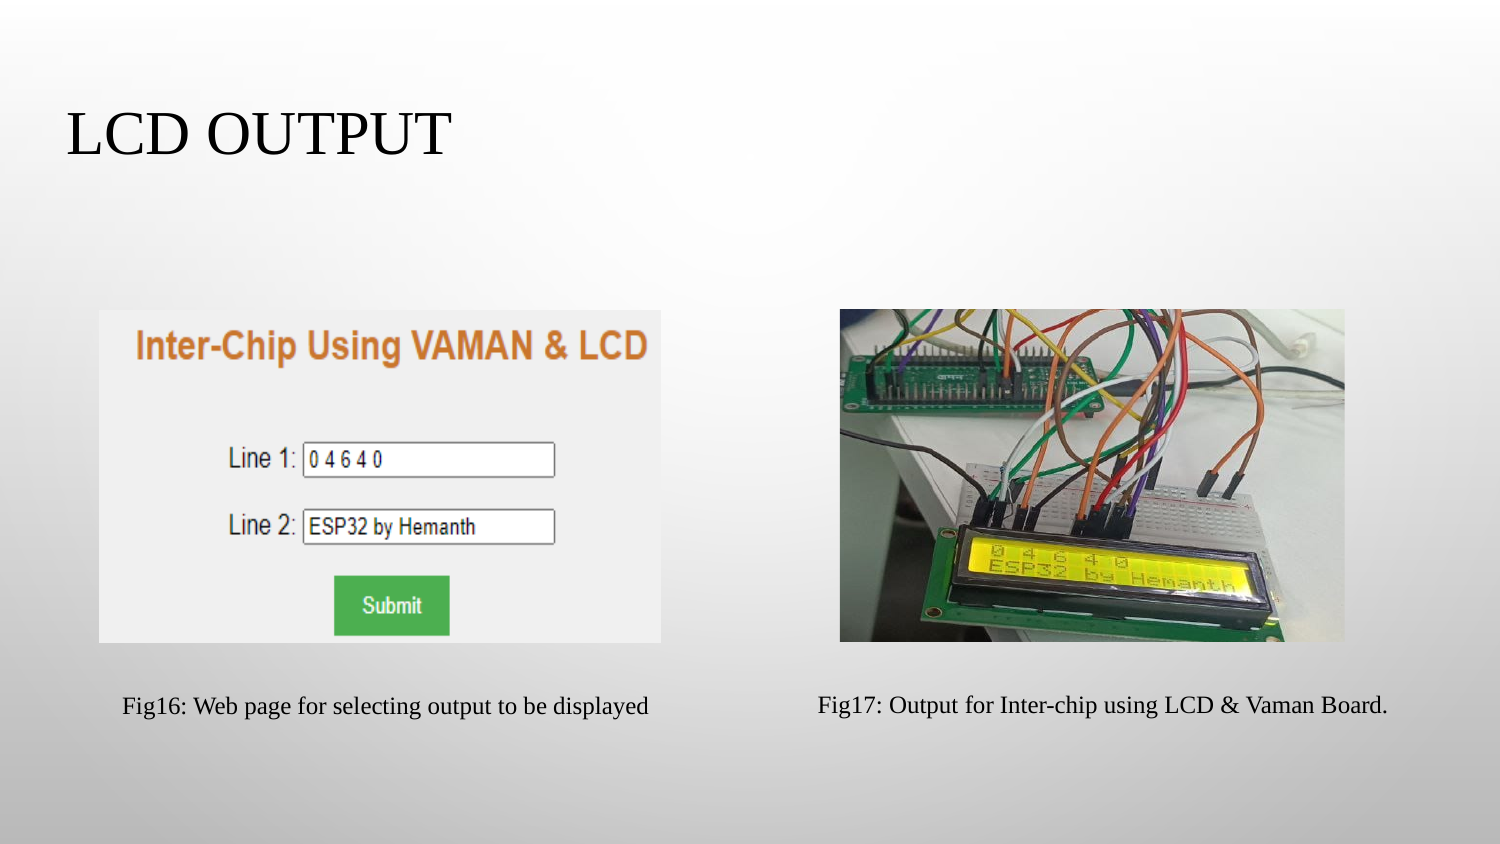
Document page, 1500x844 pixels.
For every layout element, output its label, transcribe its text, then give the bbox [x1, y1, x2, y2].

text_box Fig16: Web page for selecting output to be displayed [67, 682, 704, 727]
text_box Fig17: Output for Inter-chip using LCD & Vaman Board. [800, 681, 1407, 727]
title LCD OUTPUT [51, 85, 1449, 180]
picture [0, 0, 1500, 844]
